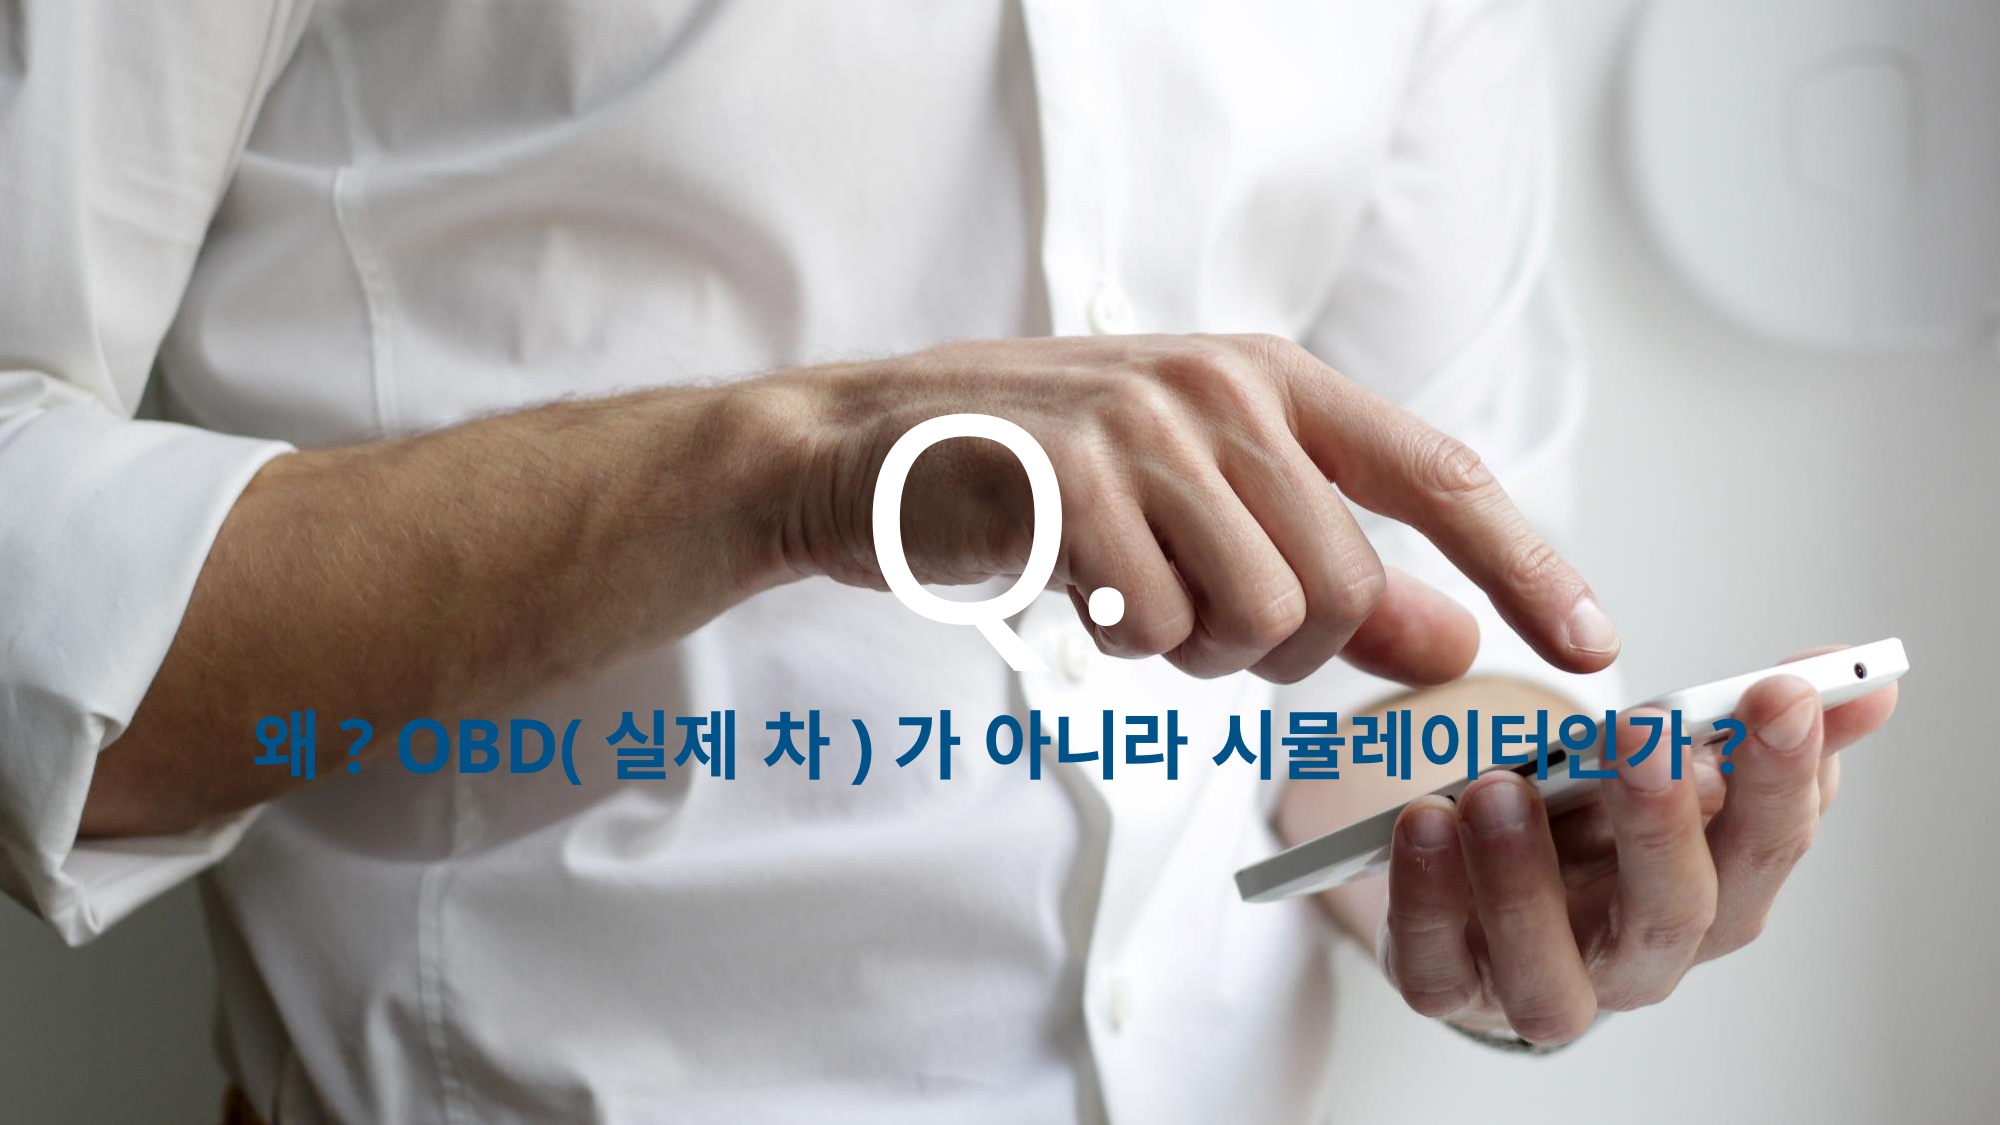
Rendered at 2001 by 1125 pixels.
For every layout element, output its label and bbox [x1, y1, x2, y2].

picture [0, 0, 2000, 1125]
text_box [282, 327, 1718, 798]
